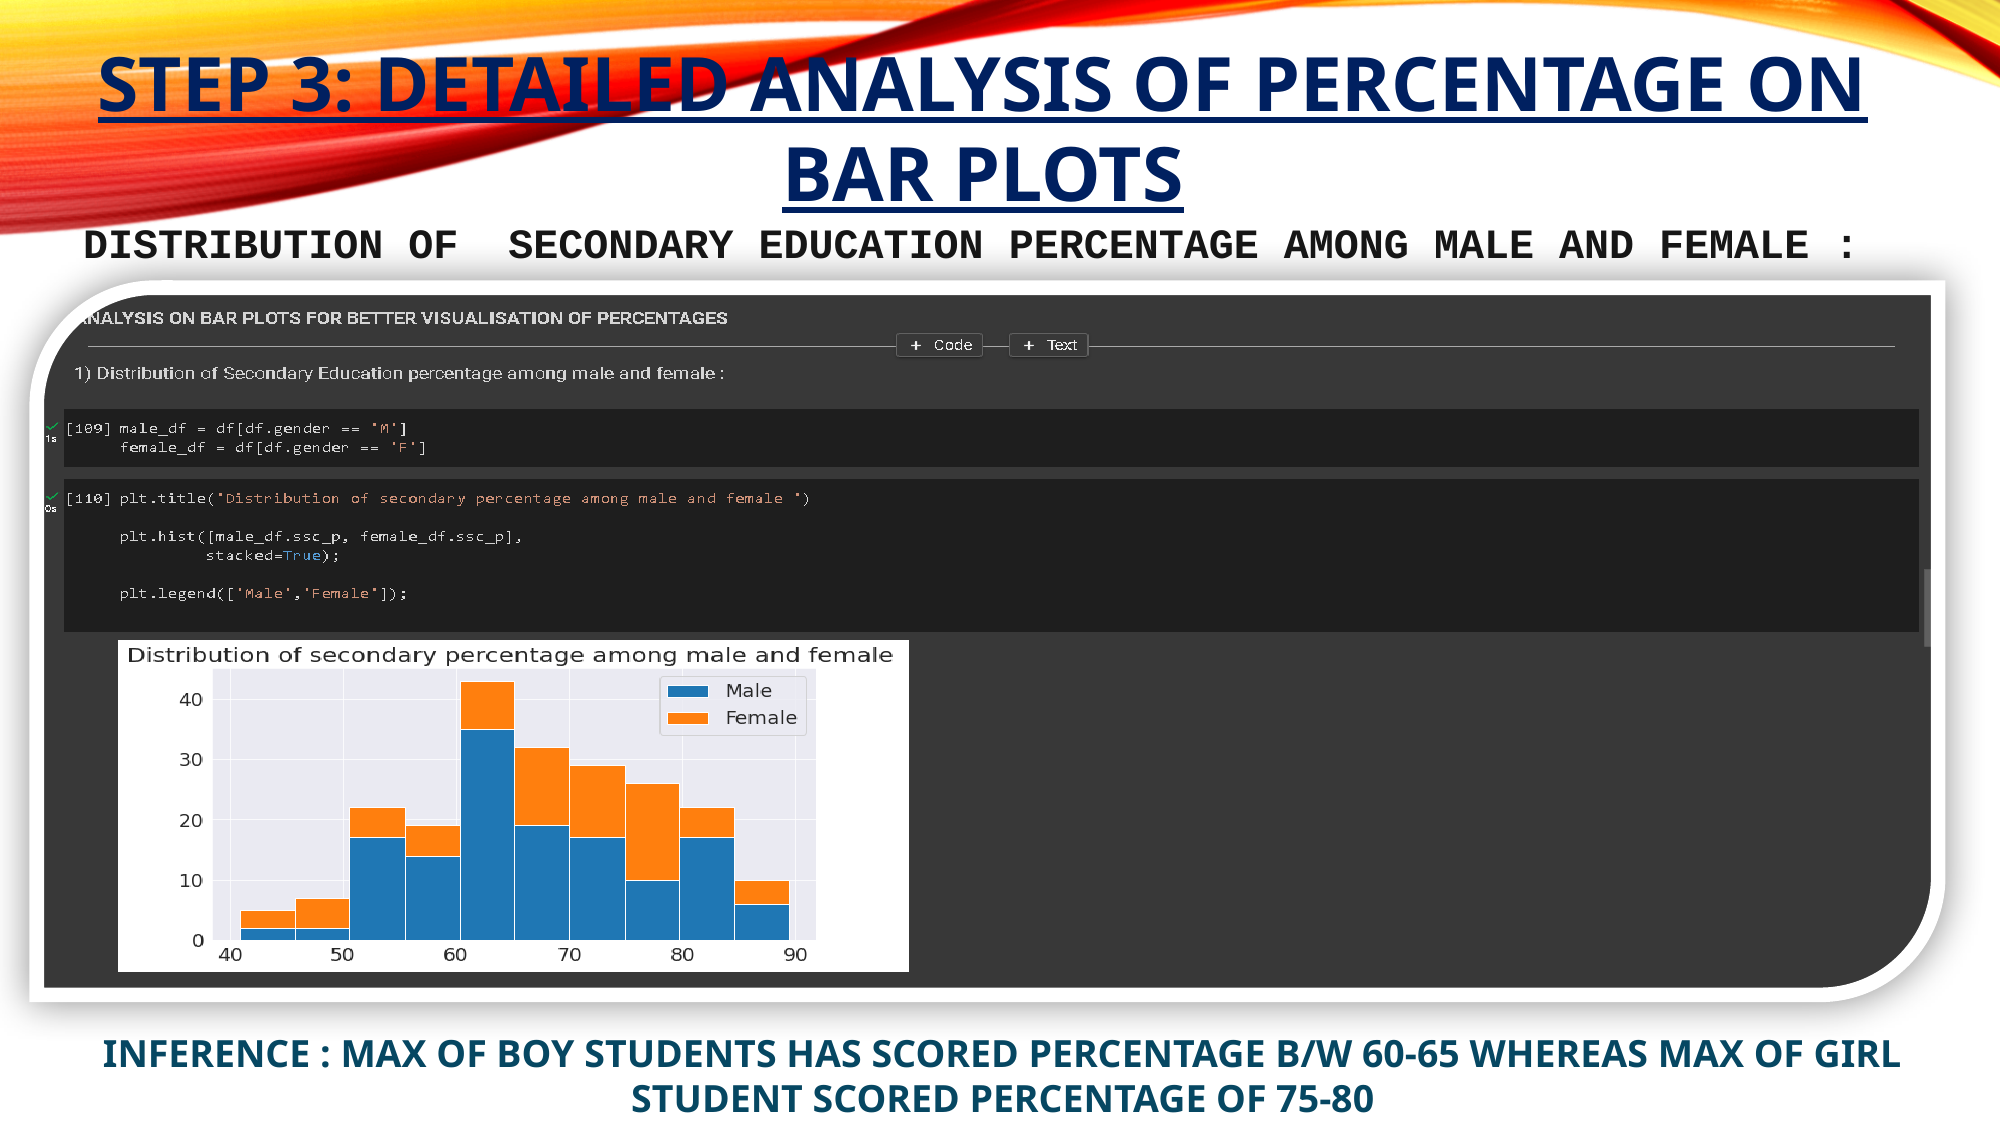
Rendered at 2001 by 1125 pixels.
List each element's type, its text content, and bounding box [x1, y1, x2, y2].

text_box STEP 3: DETAILED ANALYSIS OF PERCENTAGE ON BAR PLOTS DISTRIBUTION OF SECONDARY EDUCATION PERCENTAGE AMONG MALE AND FEMALE : [45, 29, 1921, 275]
text_box INFERENCE : MAX OF BOY STUDENTS HAS SCORED PERCENTAGE B/W 60-65 WHEREAS MAX OF GIRL STUDENT SCORED PERCENTAGE OF 75-80 [67, 1023, 1939, 1125]
picture [0, 0, 2000, 237]
picture [36, 287, 1939, 996]
